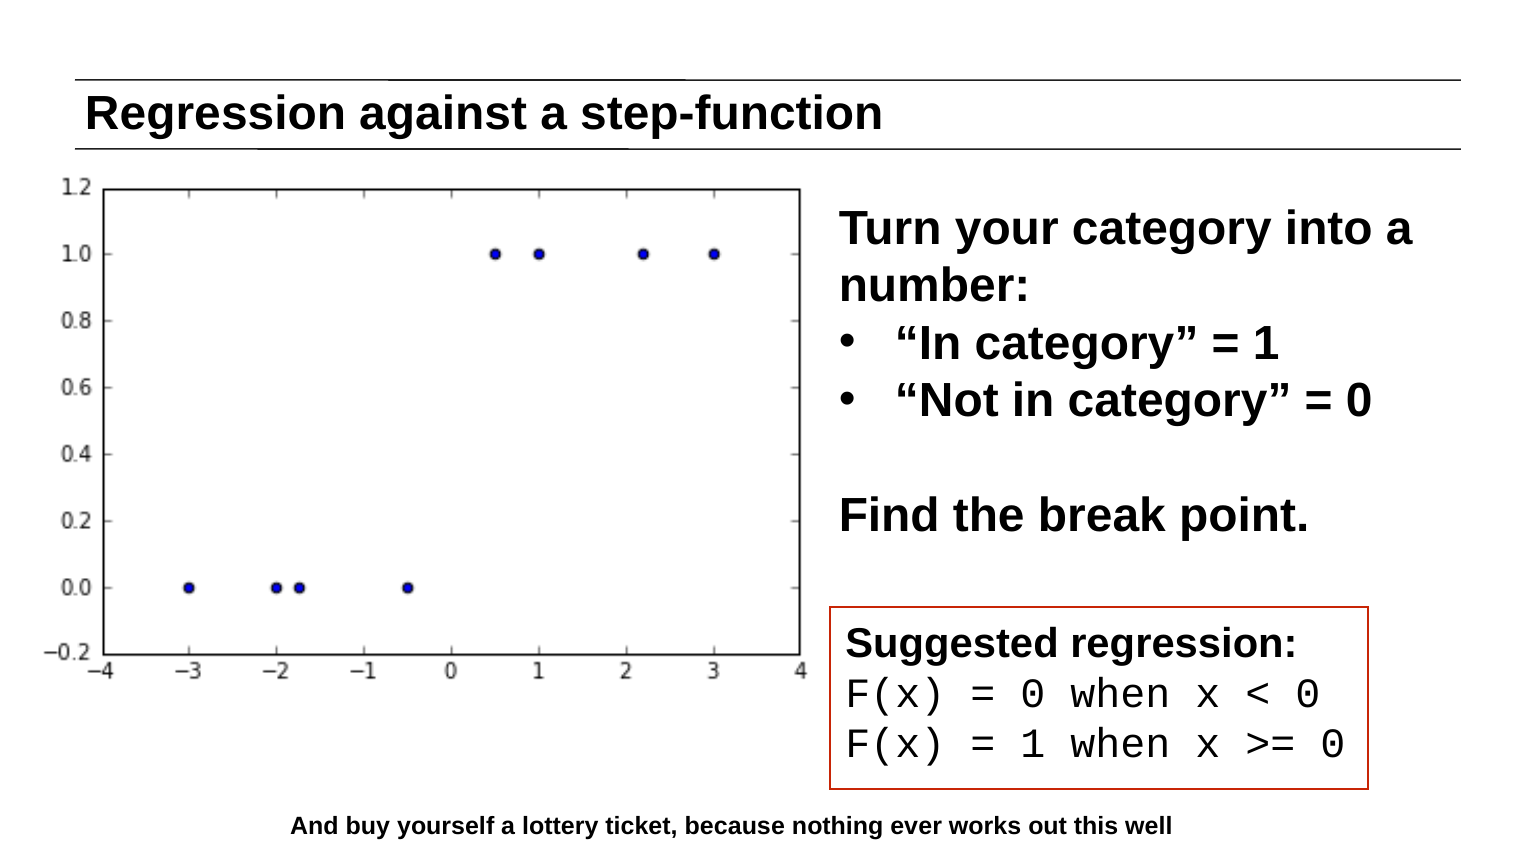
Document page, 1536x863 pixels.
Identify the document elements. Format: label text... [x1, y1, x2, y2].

list Suggested regression: F(x) = 0 when x < 0 F(x) = 1 when x >= 0 [829, 606, 1369, 790]
text_box Turn your category into a number: “In category” = 1 “Not in category” = 0 Find the break point. [830, 188, 1464, 550]
picture [27, 164, 820, 699]
text_box And buy yourself a lottery ticket, because nothing ever works out this well [281, 801, 1184, 849]
title Regression against a step-function [76, 82, 1369, 251]
